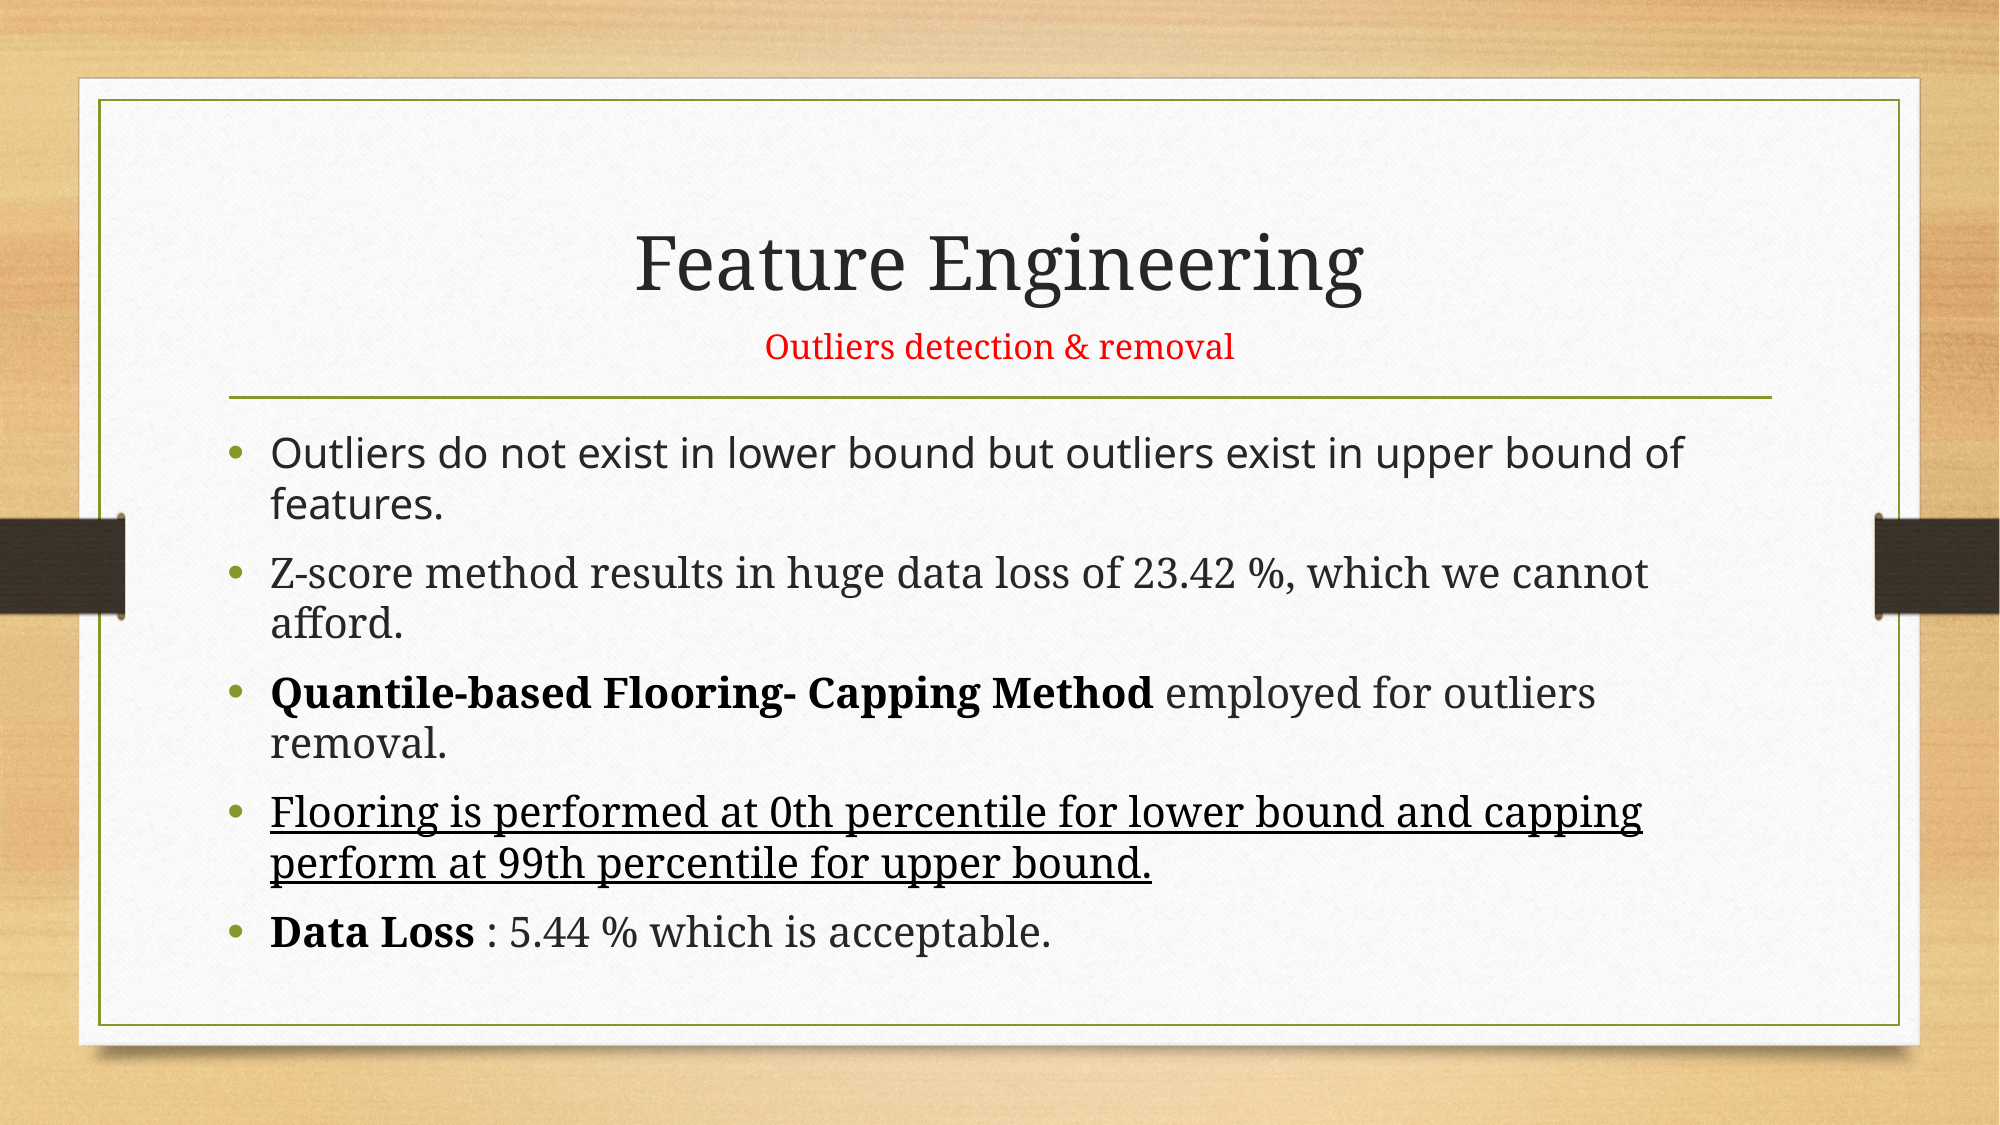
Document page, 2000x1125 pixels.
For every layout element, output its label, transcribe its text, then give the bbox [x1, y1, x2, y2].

list Outliers do not exist in lower bound but outliers exist in upper bound of features. Z-score method results in huge data loss of 23.42 %, which we cannot afford. Quantile-based Flooring- Capping Method employed for outliers removal. Flooring is performed at 0th percentile for lower bound and capping perform at 99th percentile for upper bound. Data Loss : 5.44 % which is acceptable. [212, 419, 1787, 964]
picture [0, 0, 2000, 1125]
title Feature Engineering Outliers detection & removal [212, 161, 1787, 375]
